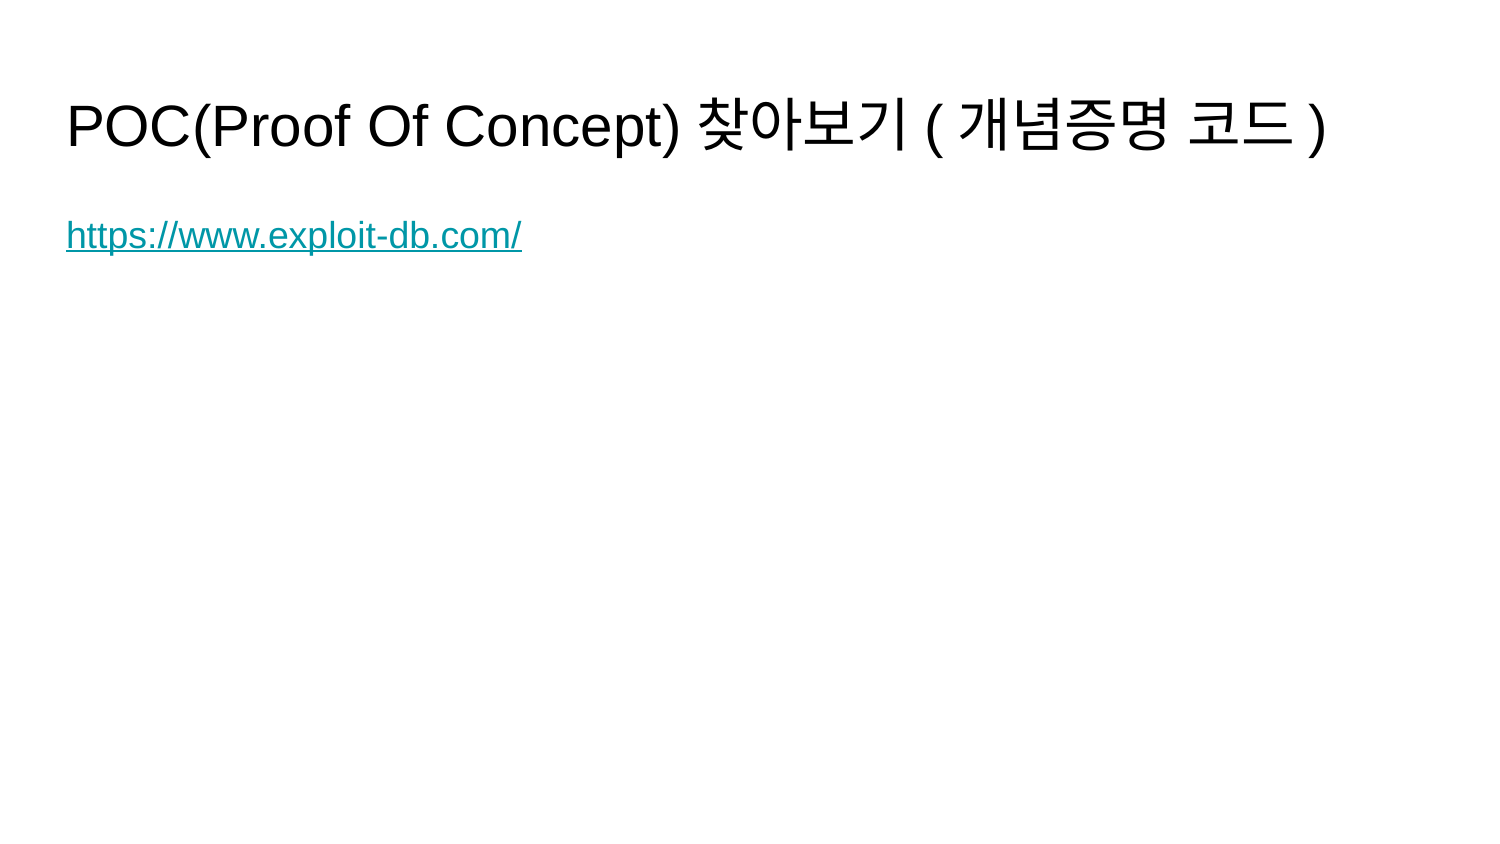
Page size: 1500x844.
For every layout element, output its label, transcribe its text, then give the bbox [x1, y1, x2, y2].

title POC(Proof Of Concept)찾아보기(개념증명 코드) [51, 72, 1449, 167]
list https://www.exploit-db.com/ [51, 189, 1449, 750]
